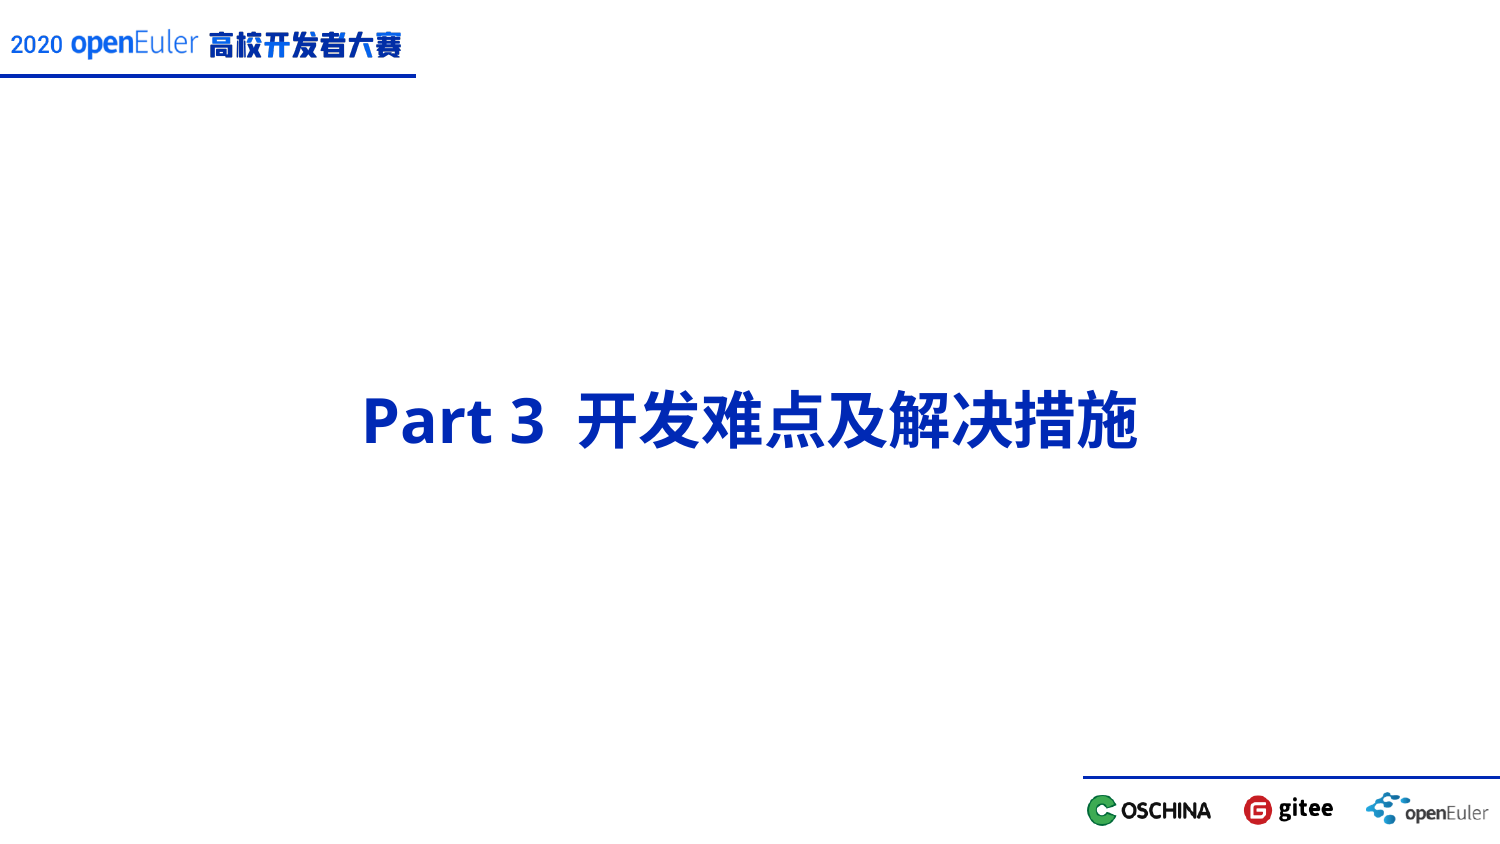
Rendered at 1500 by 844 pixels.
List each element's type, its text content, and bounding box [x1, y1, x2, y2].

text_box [10, 28, 401, 60]
picture [1077, 788, 1500, 828]
title Part 3 开发难点及解决措施 [113, 263, 1387, 464]
